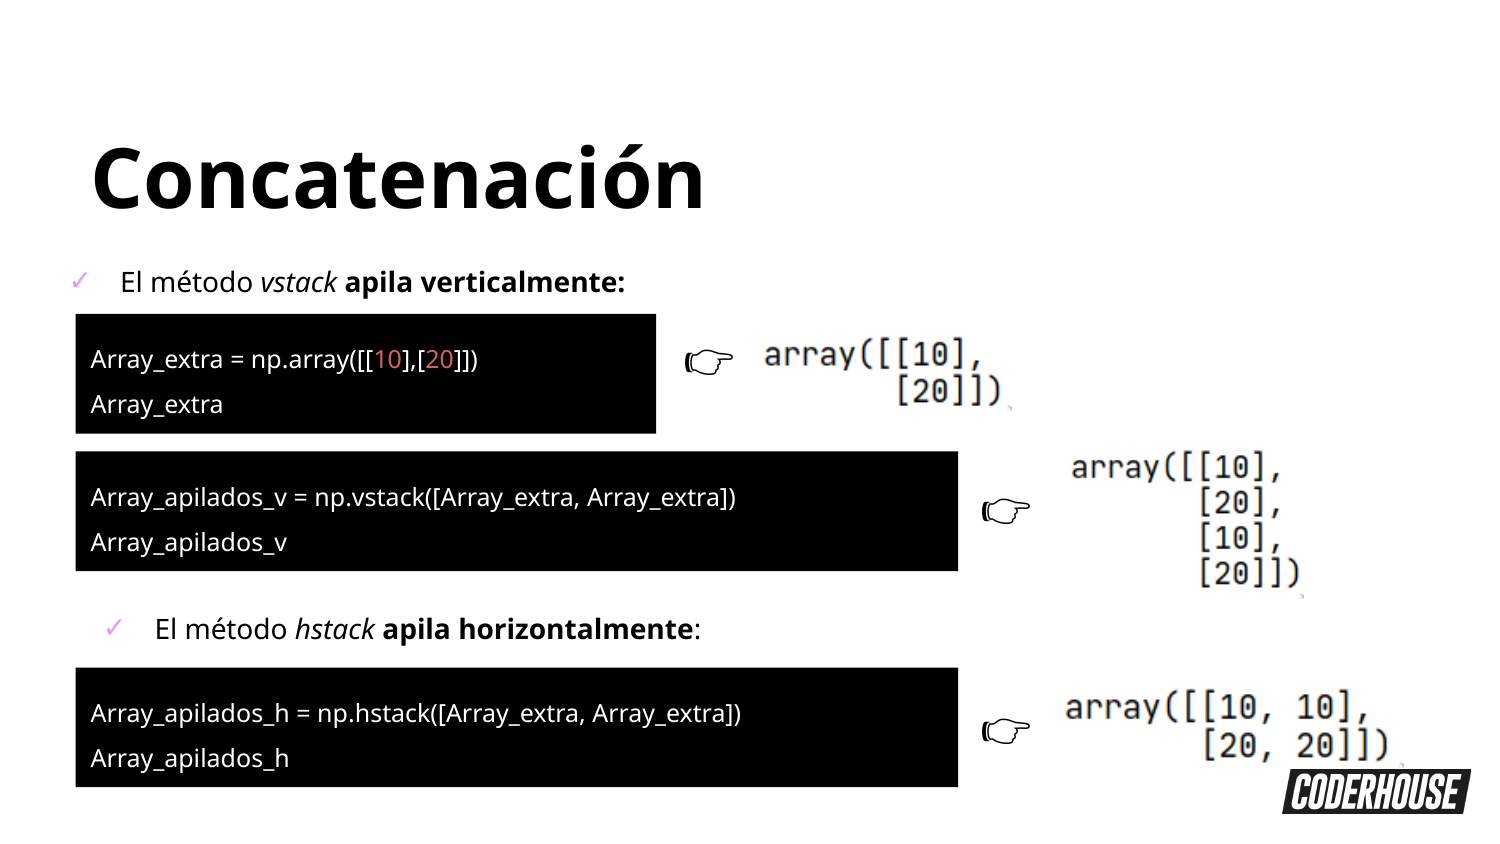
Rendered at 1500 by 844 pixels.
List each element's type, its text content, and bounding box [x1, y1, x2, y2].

picture [1055, 686, 1404, 768]
text_box El método vstack apila verticalmente: [30, 249, 1377, 550]
picture [1066, 446, 1305, 599]
picture [752, 329, 1012, 411]
text_box 👉 [965, 686, 1054, 767]
text_box 👉 [965, 467, 1059, 548]
text_box Array_apilados_h = np.hstack([Array_extra, Array_extra]) Array_apilados_h [75, 667, 959, 788]
text_box Array_extra = np.array([[10],[20]]) Array_extra [75, 313, 657, 434]
text_box Concatenación [75, 121, 1097, 242]
picture [1281, 769, 1471, 814]
text_box 👉 [668, 317, 762, 398]
text_box El método hstack apila horizontalmente: [64, 596, 967, 661]
text_box Array_apilados_v = np.vstack([Array_extra, Array_extra]) Array_apilados_v [75, 451, 959, 572]
